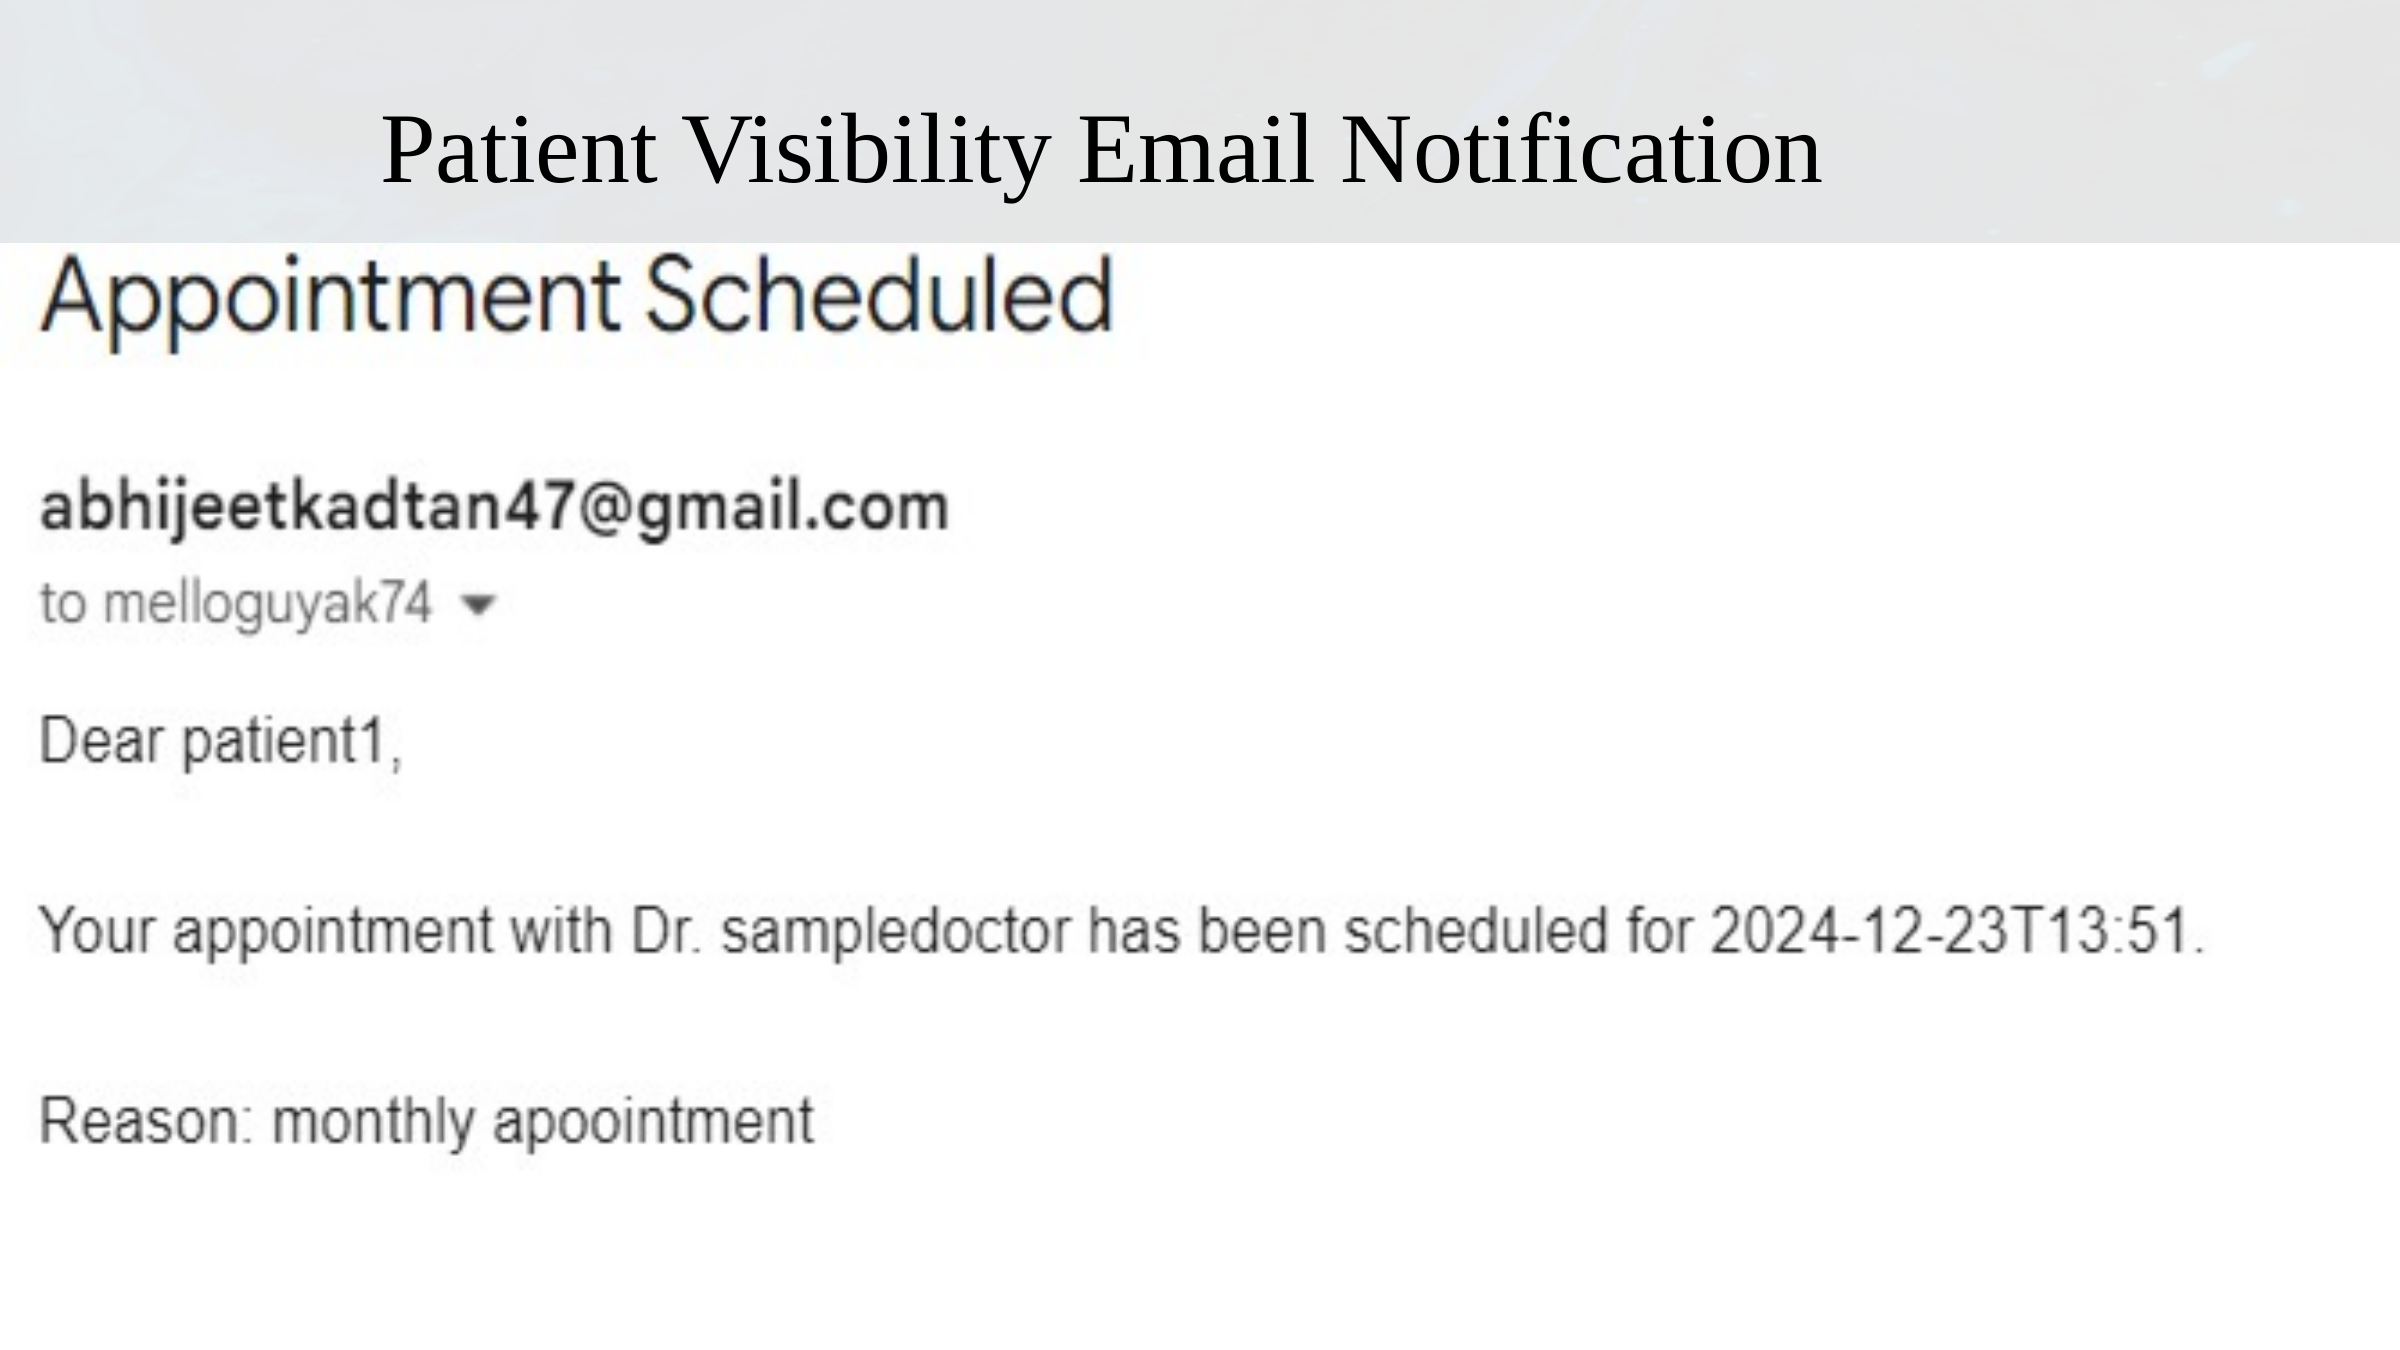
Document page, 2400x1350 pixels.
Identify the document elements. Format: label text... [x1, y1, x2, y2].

text_box Patient Visibility Email Notification [186, 75, 2020, 210]
picture [0, 243, 2400, 1350]
